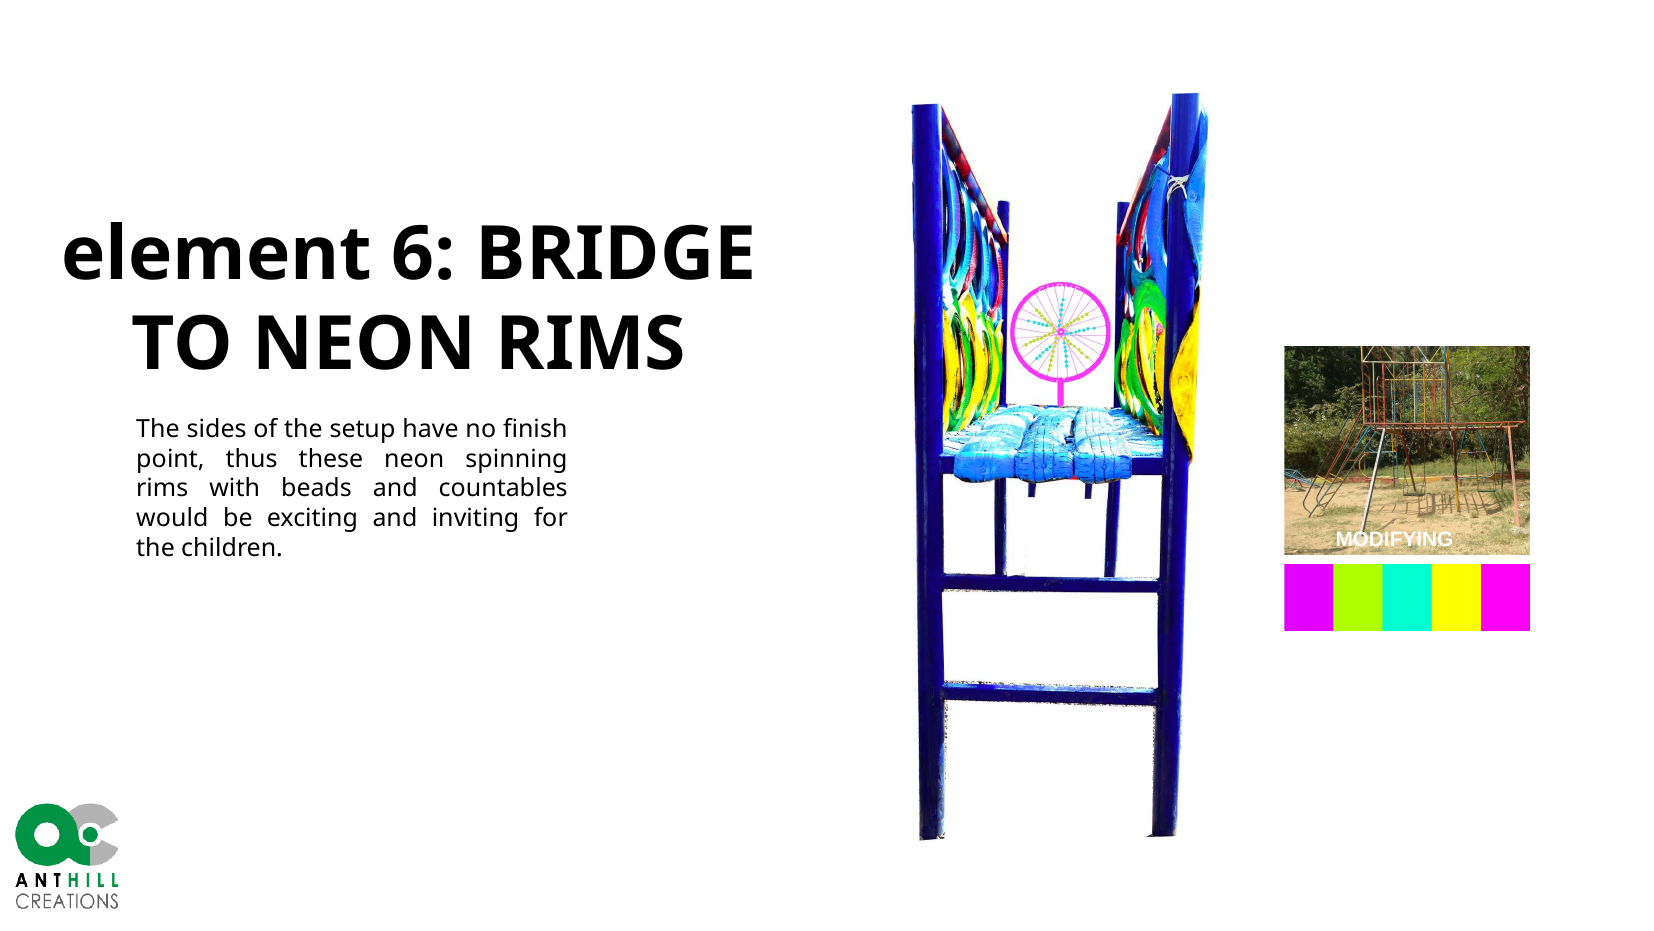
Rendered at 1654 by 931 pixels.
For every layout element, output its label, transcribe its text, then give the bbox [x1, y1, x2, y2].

picture [849, 61, 1253, 868]
picture [11, 798, 122, 919]
text_box element 6: BRIDGE TO NEON RIMS [0, 189, 819, 293]
picture [1284, 563, 1531, 632]
text_box The sides of the setup have no finish point, thus these neon spinning rims with beads and countables would be exciting and inviting for the children. [121, 397, 584, 533]
picture [1284, 346, 1531, 555]
